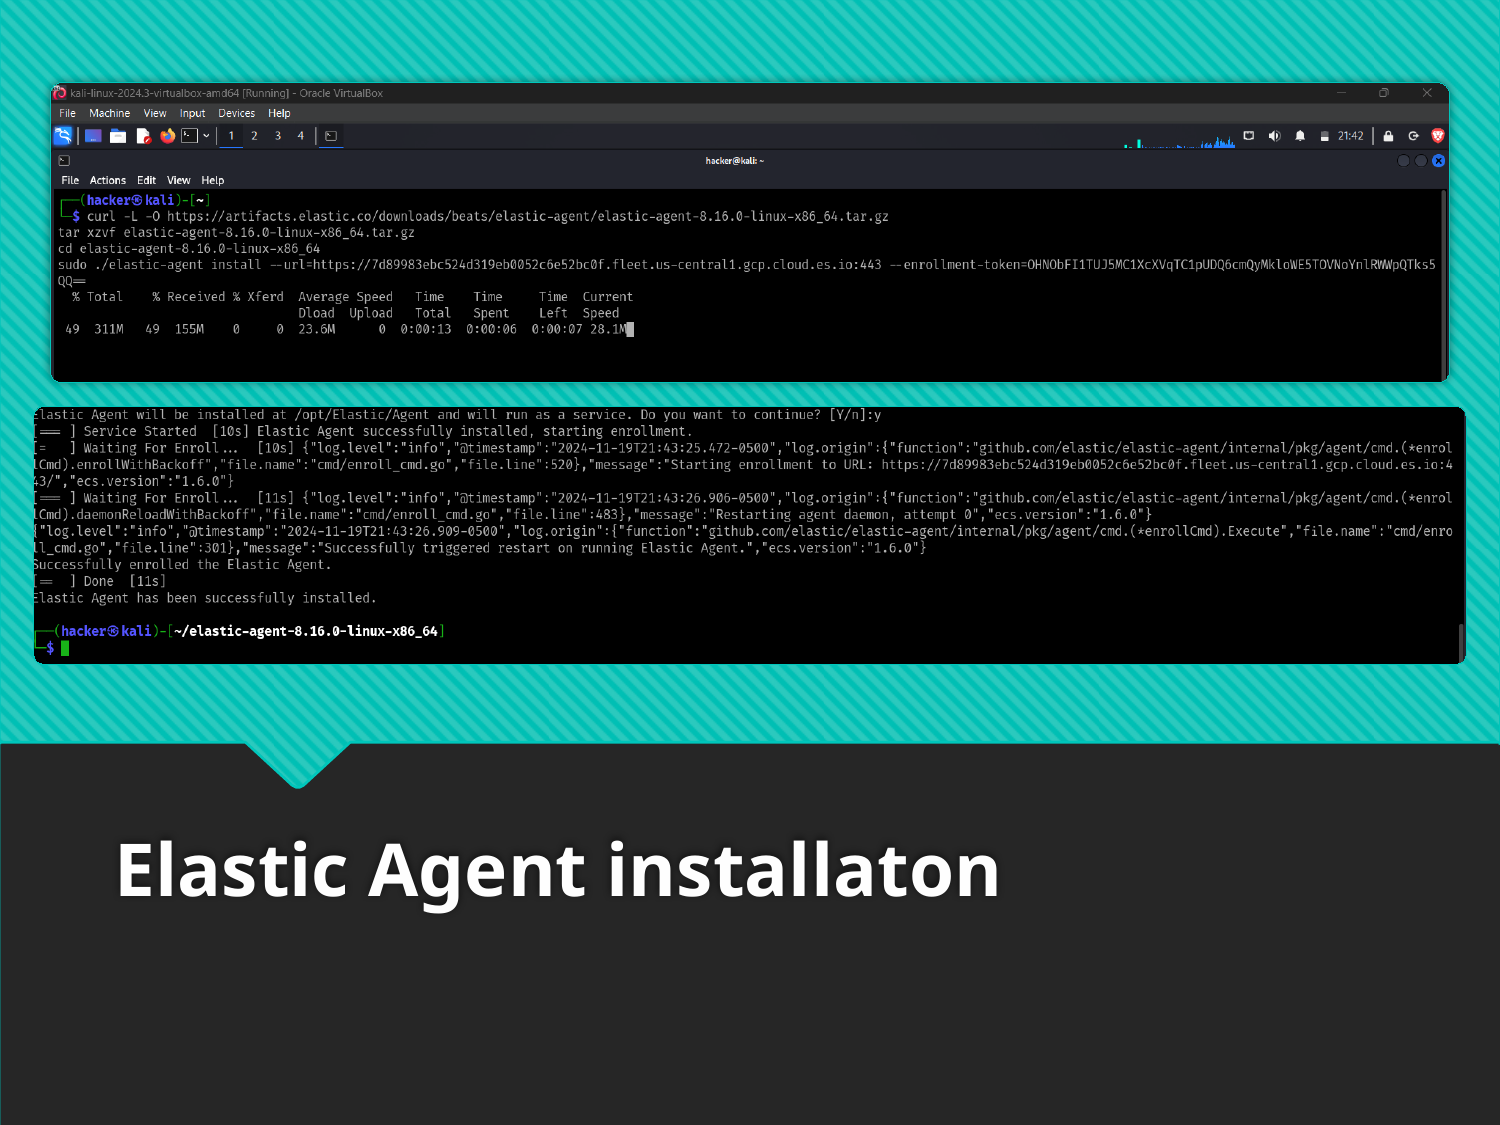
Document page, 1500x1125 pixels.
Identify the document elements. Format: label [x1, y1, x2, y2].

list [50, 82, 1450, 383]
text_box [0, 742, 1500, 1125]
text_box [0, 0, 1500, 742]
picture [33, 406, 1467, 665]
